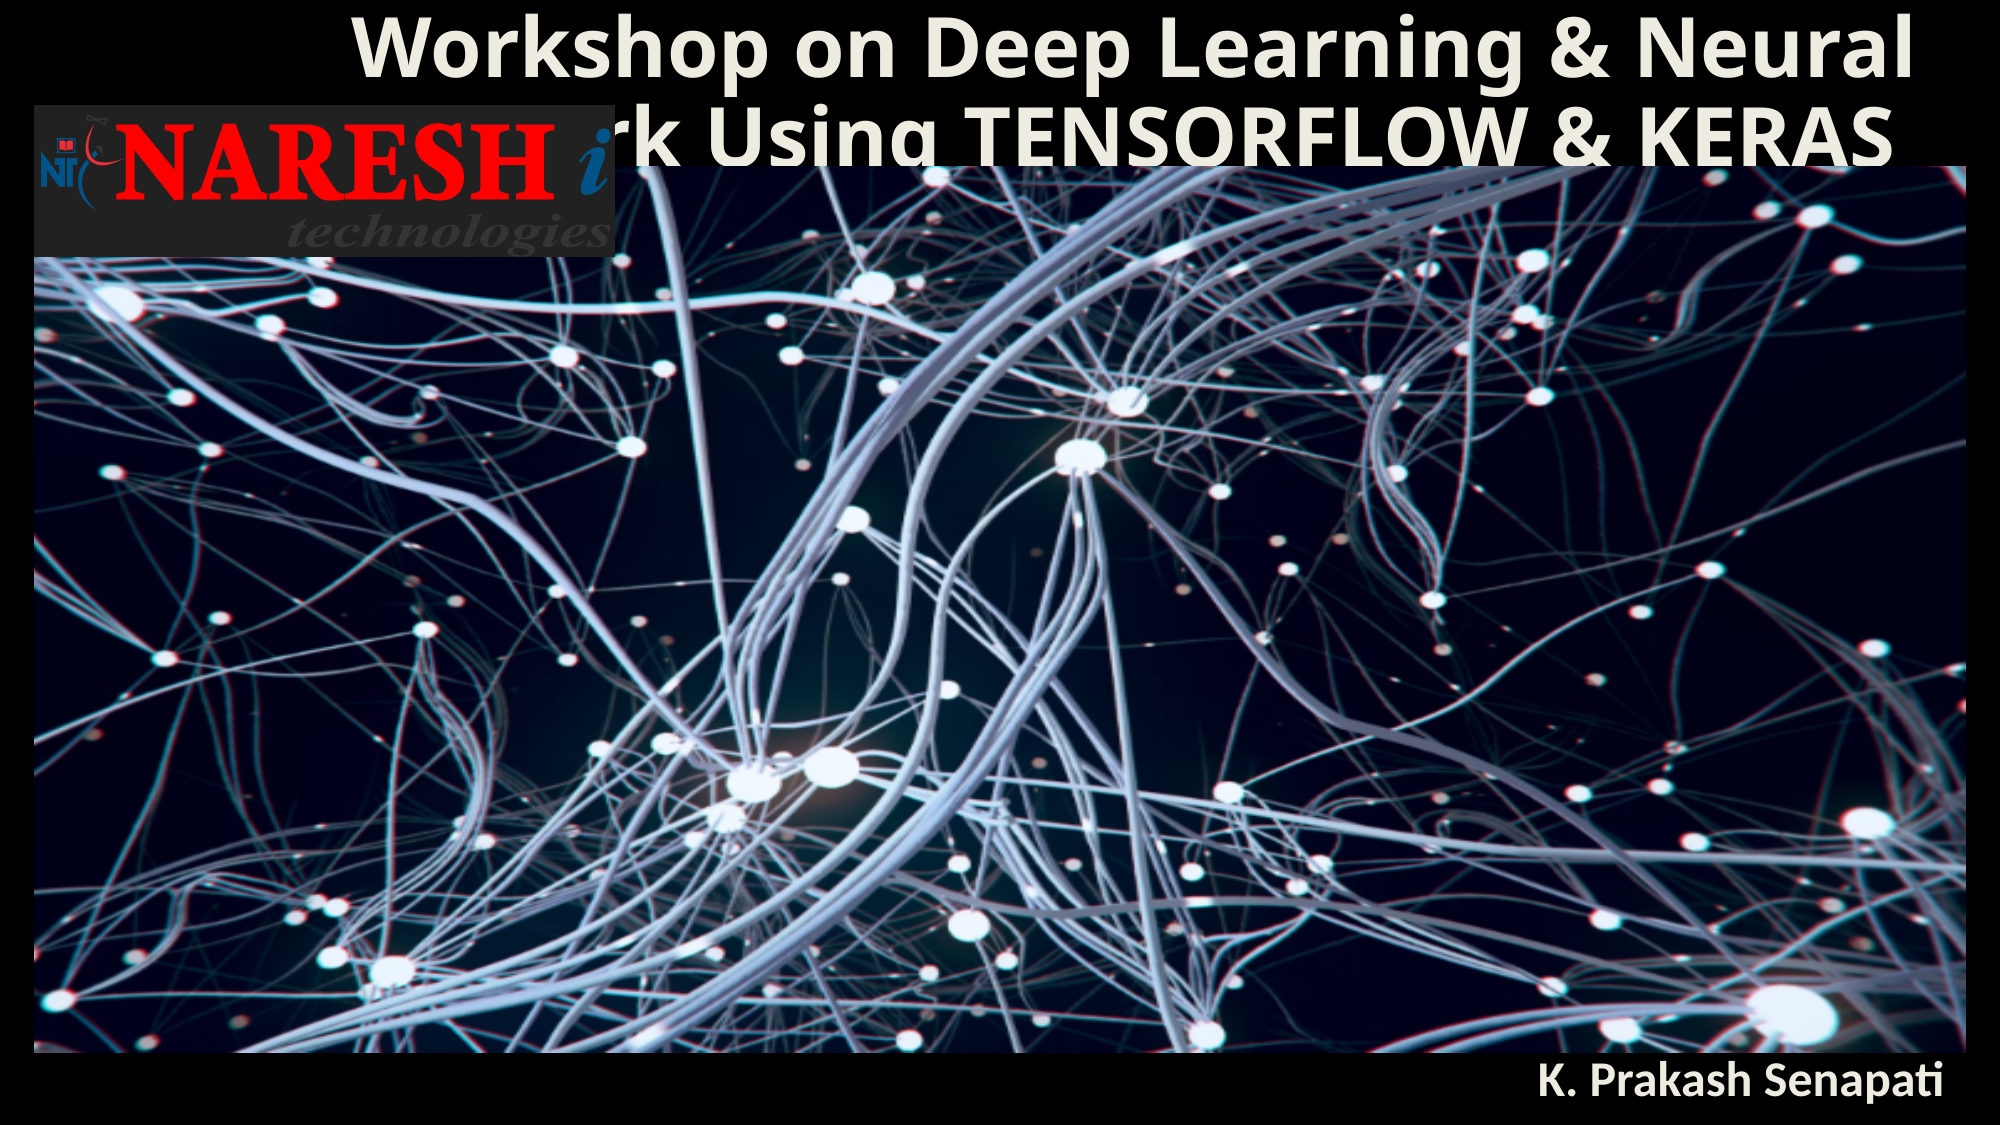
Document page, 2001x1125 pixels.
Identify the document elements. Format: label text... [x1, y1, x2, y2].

text_box K. Prakash Senapati [1516, 1053, 1966, 1114]
picture [34, 105, 1966, 1053]
title Workshop on Deep Learning & Neural Network Using TENSORFLOW & KERAS [27, 18, 1933, 194]
